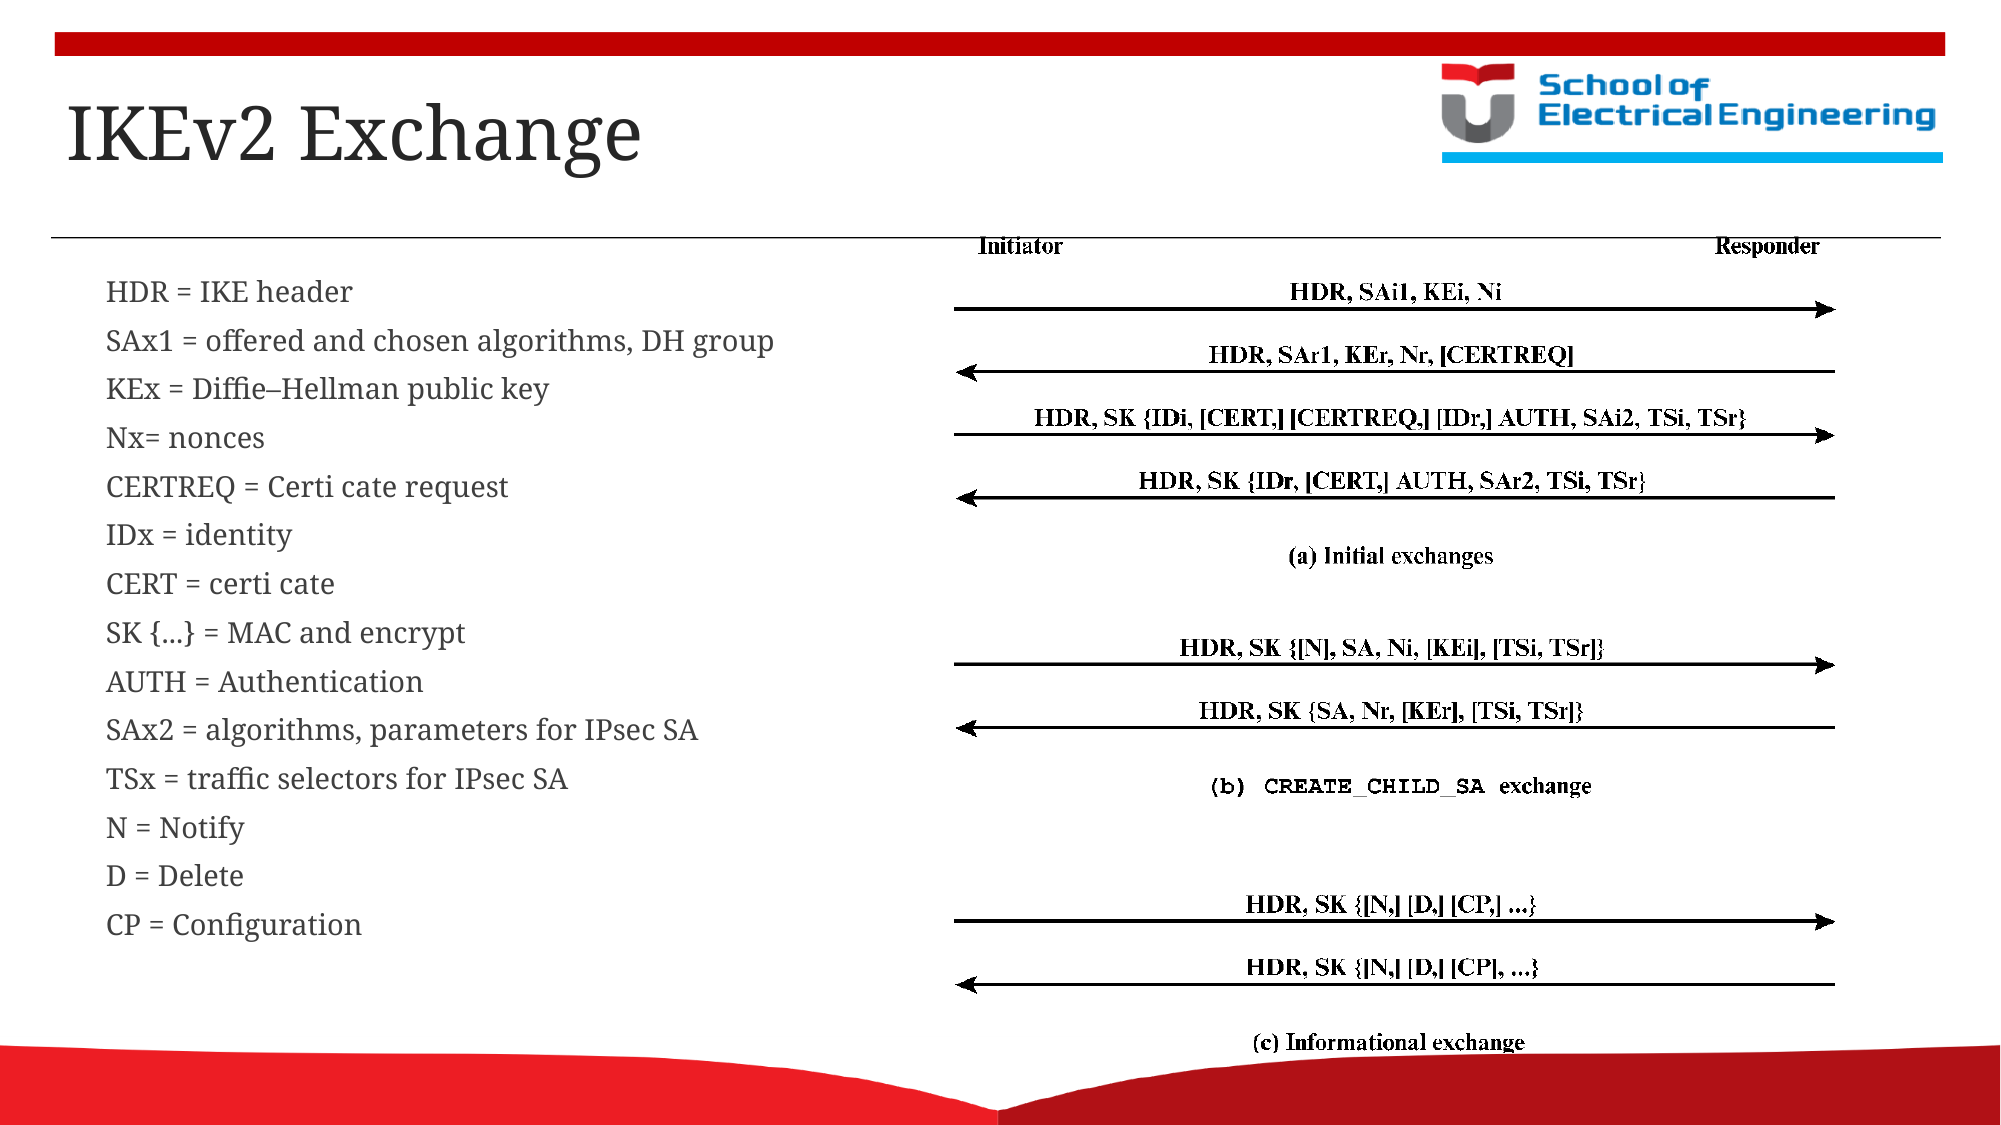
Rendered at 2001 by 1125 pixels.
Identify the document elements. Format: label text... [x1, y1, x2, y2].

picture [0, 231, 2001, 1125]
picture [1431, 63, 1943, 163]
title IKEv2 Exchange [51, 78, 1383, 233]
list HDR = IKE header SAx1 = offered and chosen algorithms, DH group KEx = Diffie–Hellman public key Nx= nonces CERTREQ = Certi cate request IDx = identity CERT = certi cate SK {...} = MAC and encrypt AUTH = Authentication SAx2 = algorithms, parameters for IPsec SA TSx = traffic selectors for IPsec SA N = Notify D = Delete CP = Configuration [90, 272, 864, 1013]
